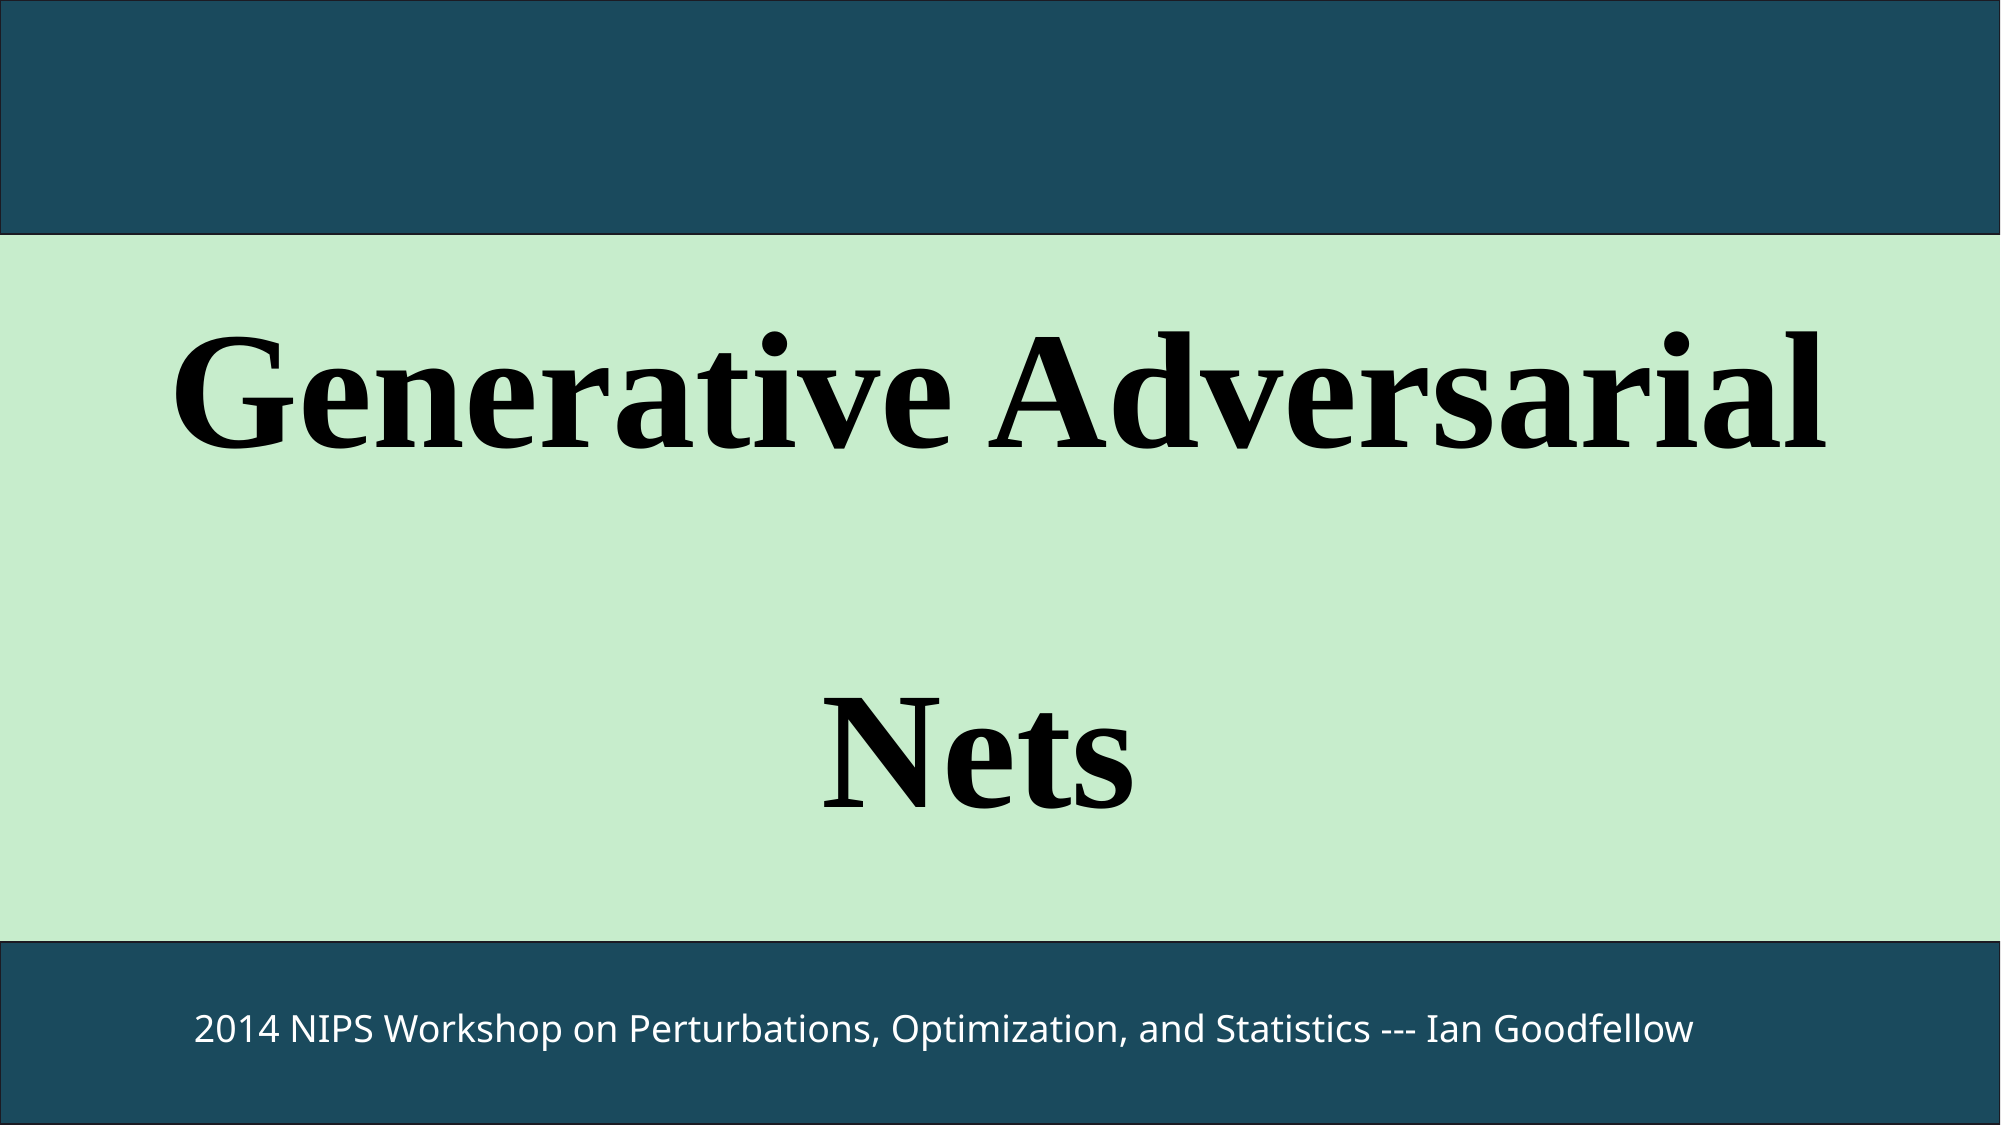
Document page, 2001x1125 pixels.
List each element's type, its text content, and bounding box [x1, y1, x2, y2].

title Generative Adversarial Nets [137, 392, 1863, 754]
